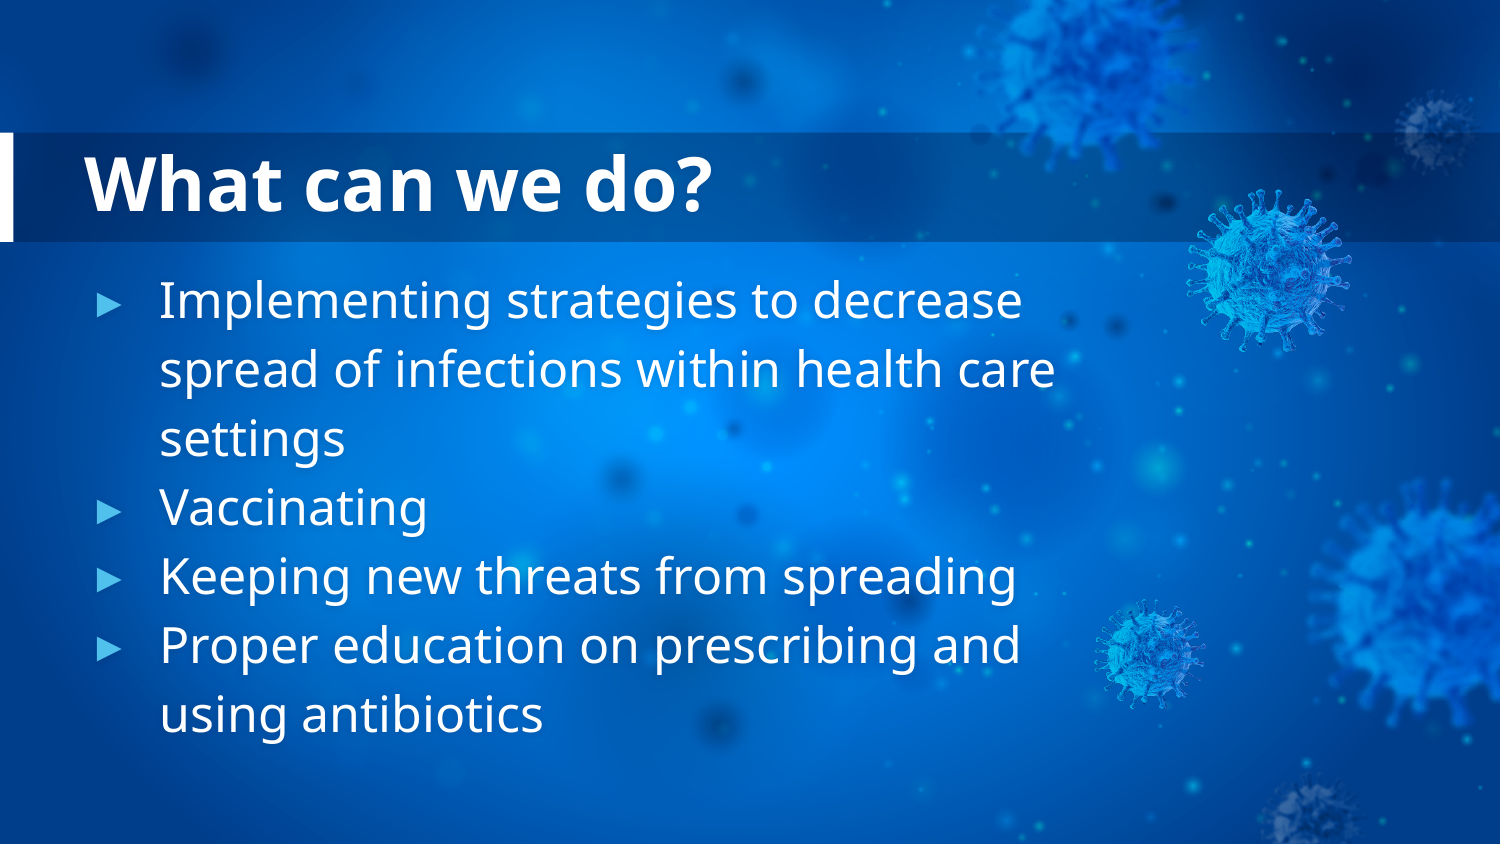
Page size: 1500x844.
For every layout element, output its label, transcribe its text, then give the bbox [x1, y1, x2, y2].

picture [0, 0, 1500, 844]
title What can we do? [84, 132, 1130, 242]
list Implementing strategies to decrease spread of infections within health care settings Vaccinating Keeping new threats from spreading Proper education on prescribing and using antibiotics [84, 259, 1130, 734]
